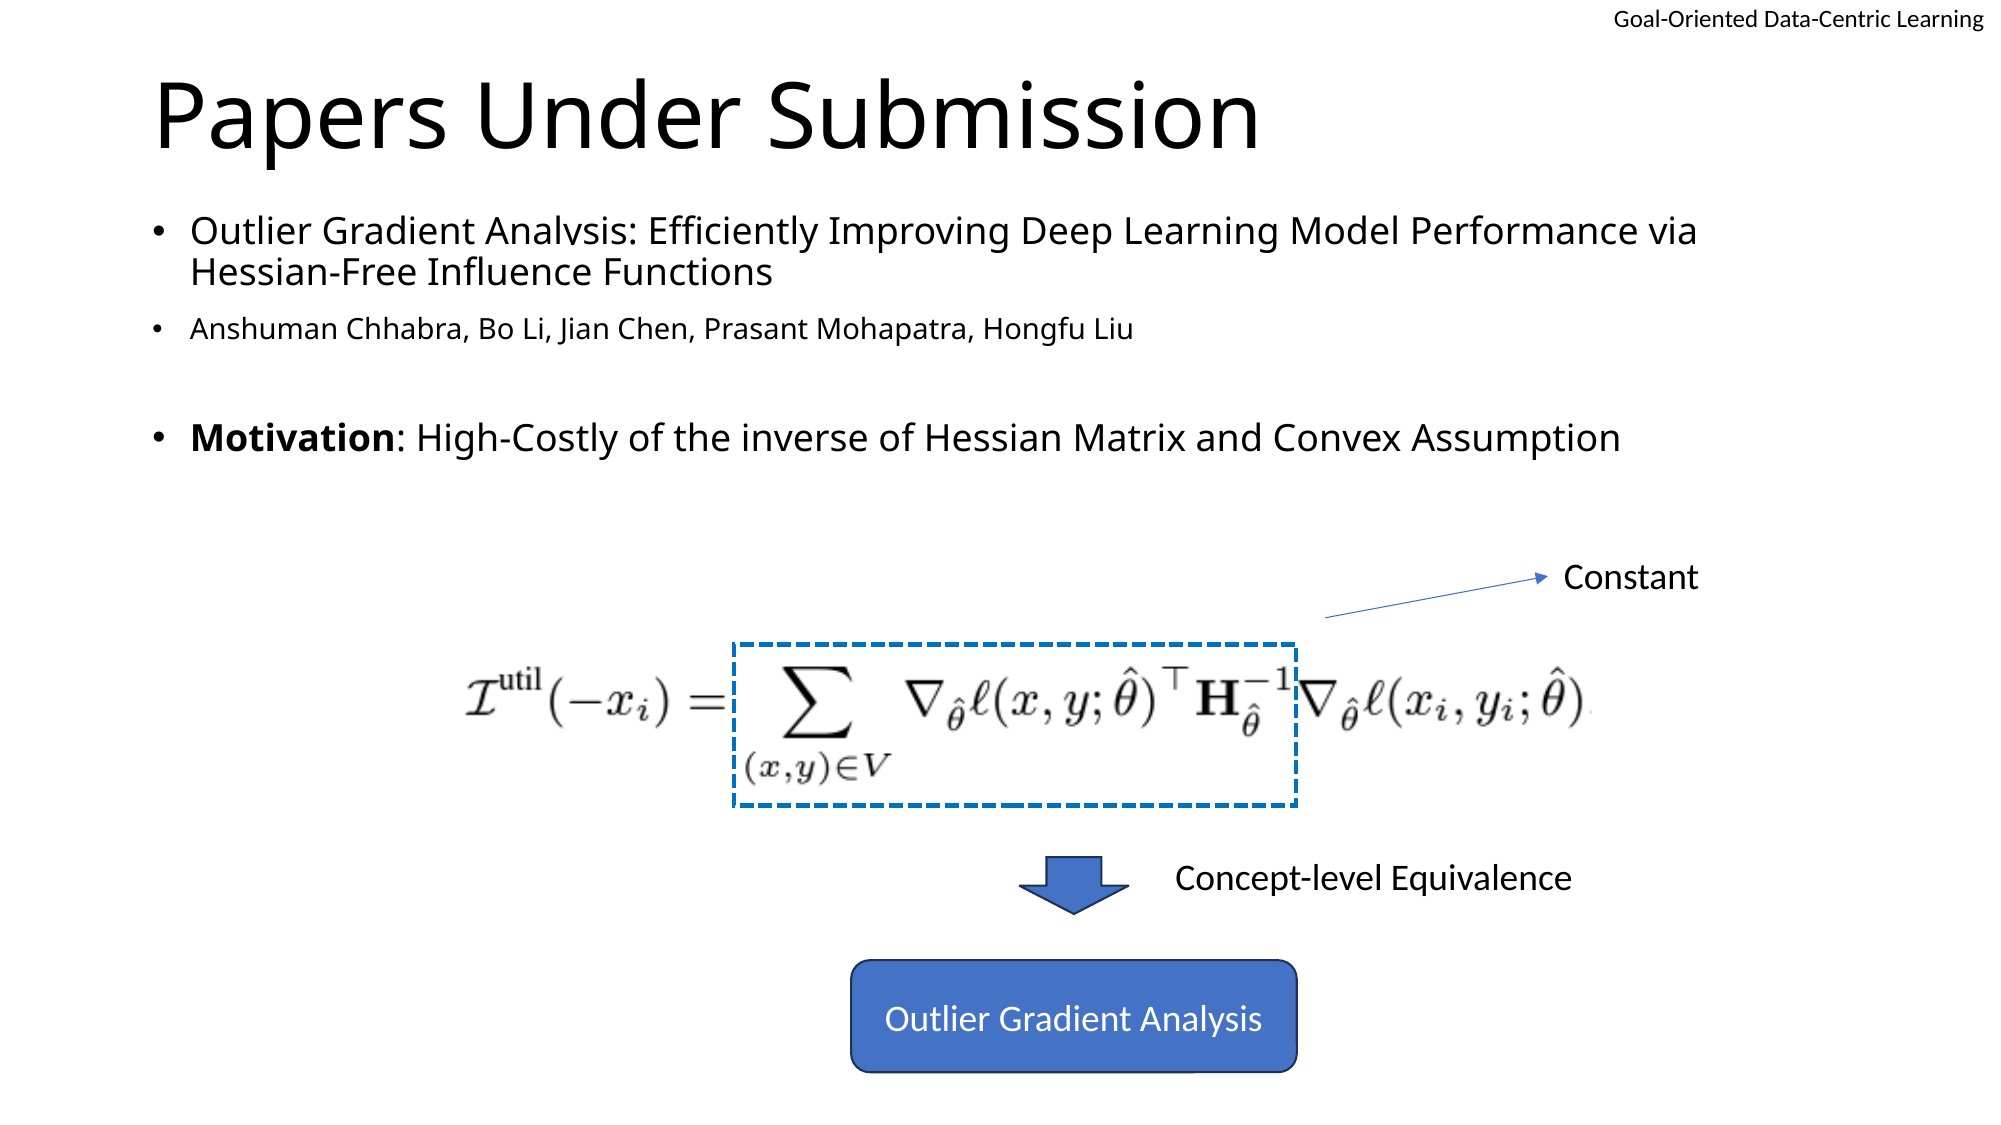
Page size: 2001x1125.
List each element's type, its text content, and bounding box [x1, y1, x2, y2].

text_box Constant [1549, 544, 1715, 605]
picture [447, 644, 1592, 806]
title Papers Under Submission [137, 59, 1863, 178]
list Outlier Gradient Analysis: Efficiently Improving Deep Learning Model Performance via Hessian-Free Influence Functions Anshuman Chhabra, Bo Li, Jian Chen, Prasant Mohapatra, Hongfu Liu Motivation: High-Costly of the inverse of Hessian Matrix and Convex Assumption [137, 204, 1863, 1014]
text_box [1325, 576, 1549, 618]
text_box Outlier Gradient Analysis [850, 959, 1298, 1074]
text_box [1018, 856, 1130, 916]
text_box Concept-level Equivalence [1160, 845, 1588, 905]
